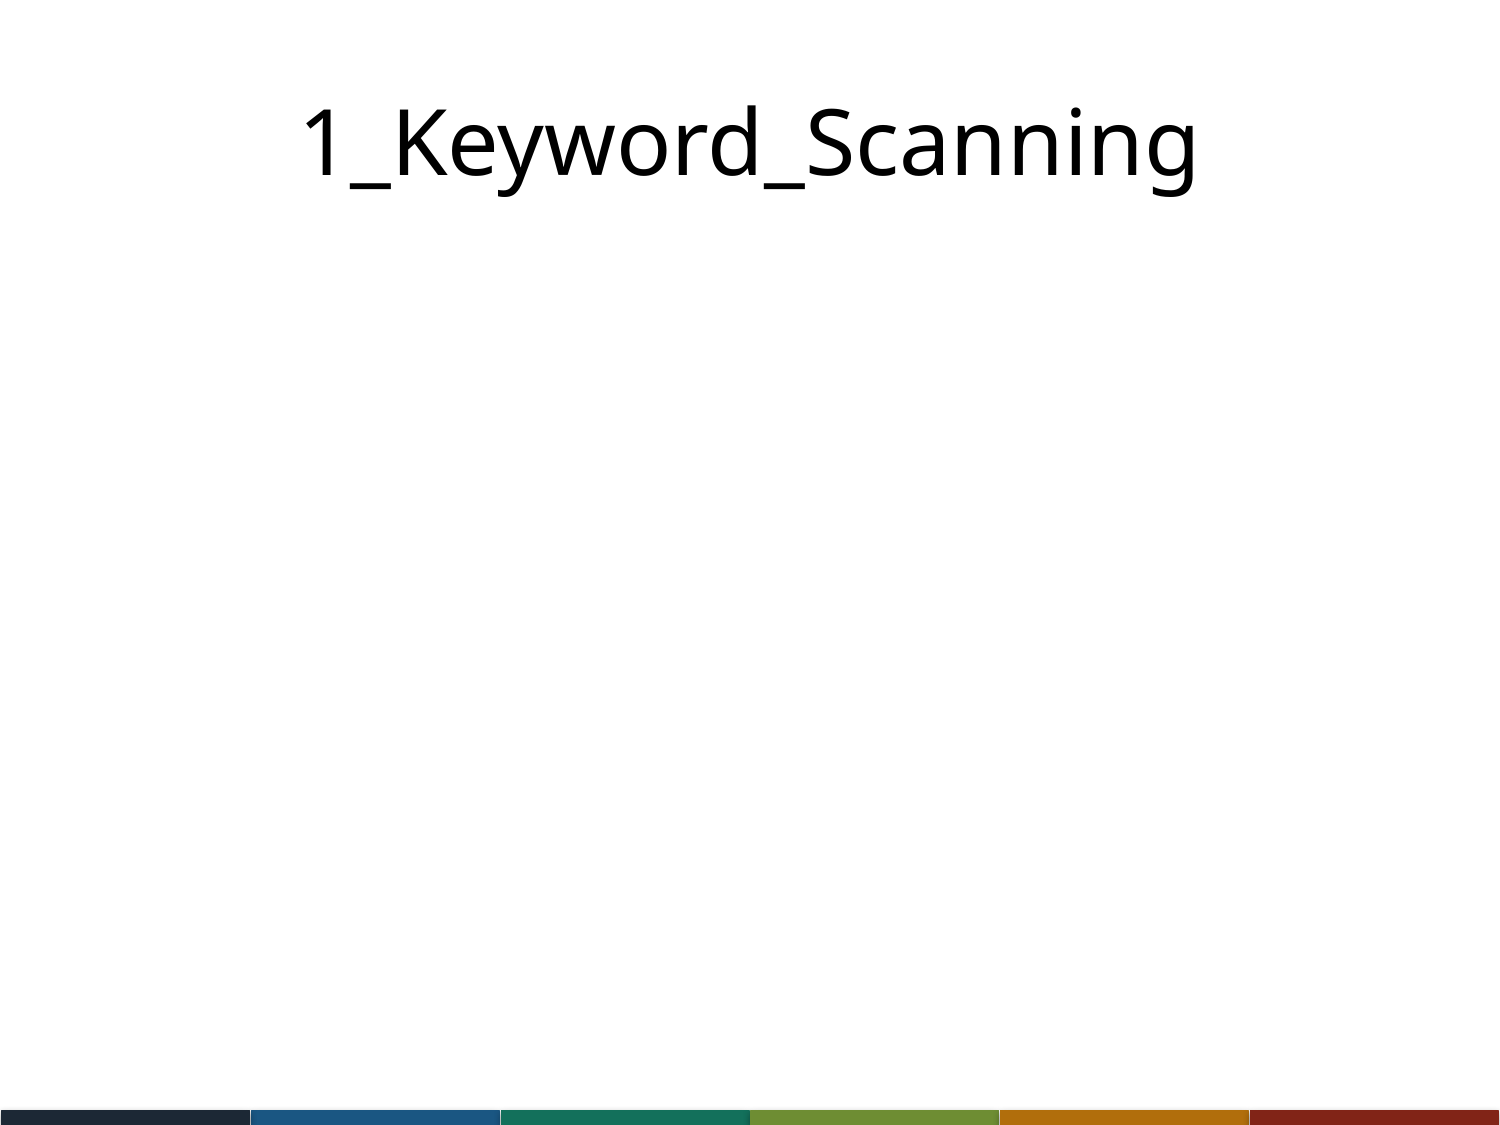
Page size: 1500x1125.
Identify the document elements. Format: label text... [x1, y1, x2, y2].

title 1_Keyword_Scanning [75, 45, 1425, 233]
